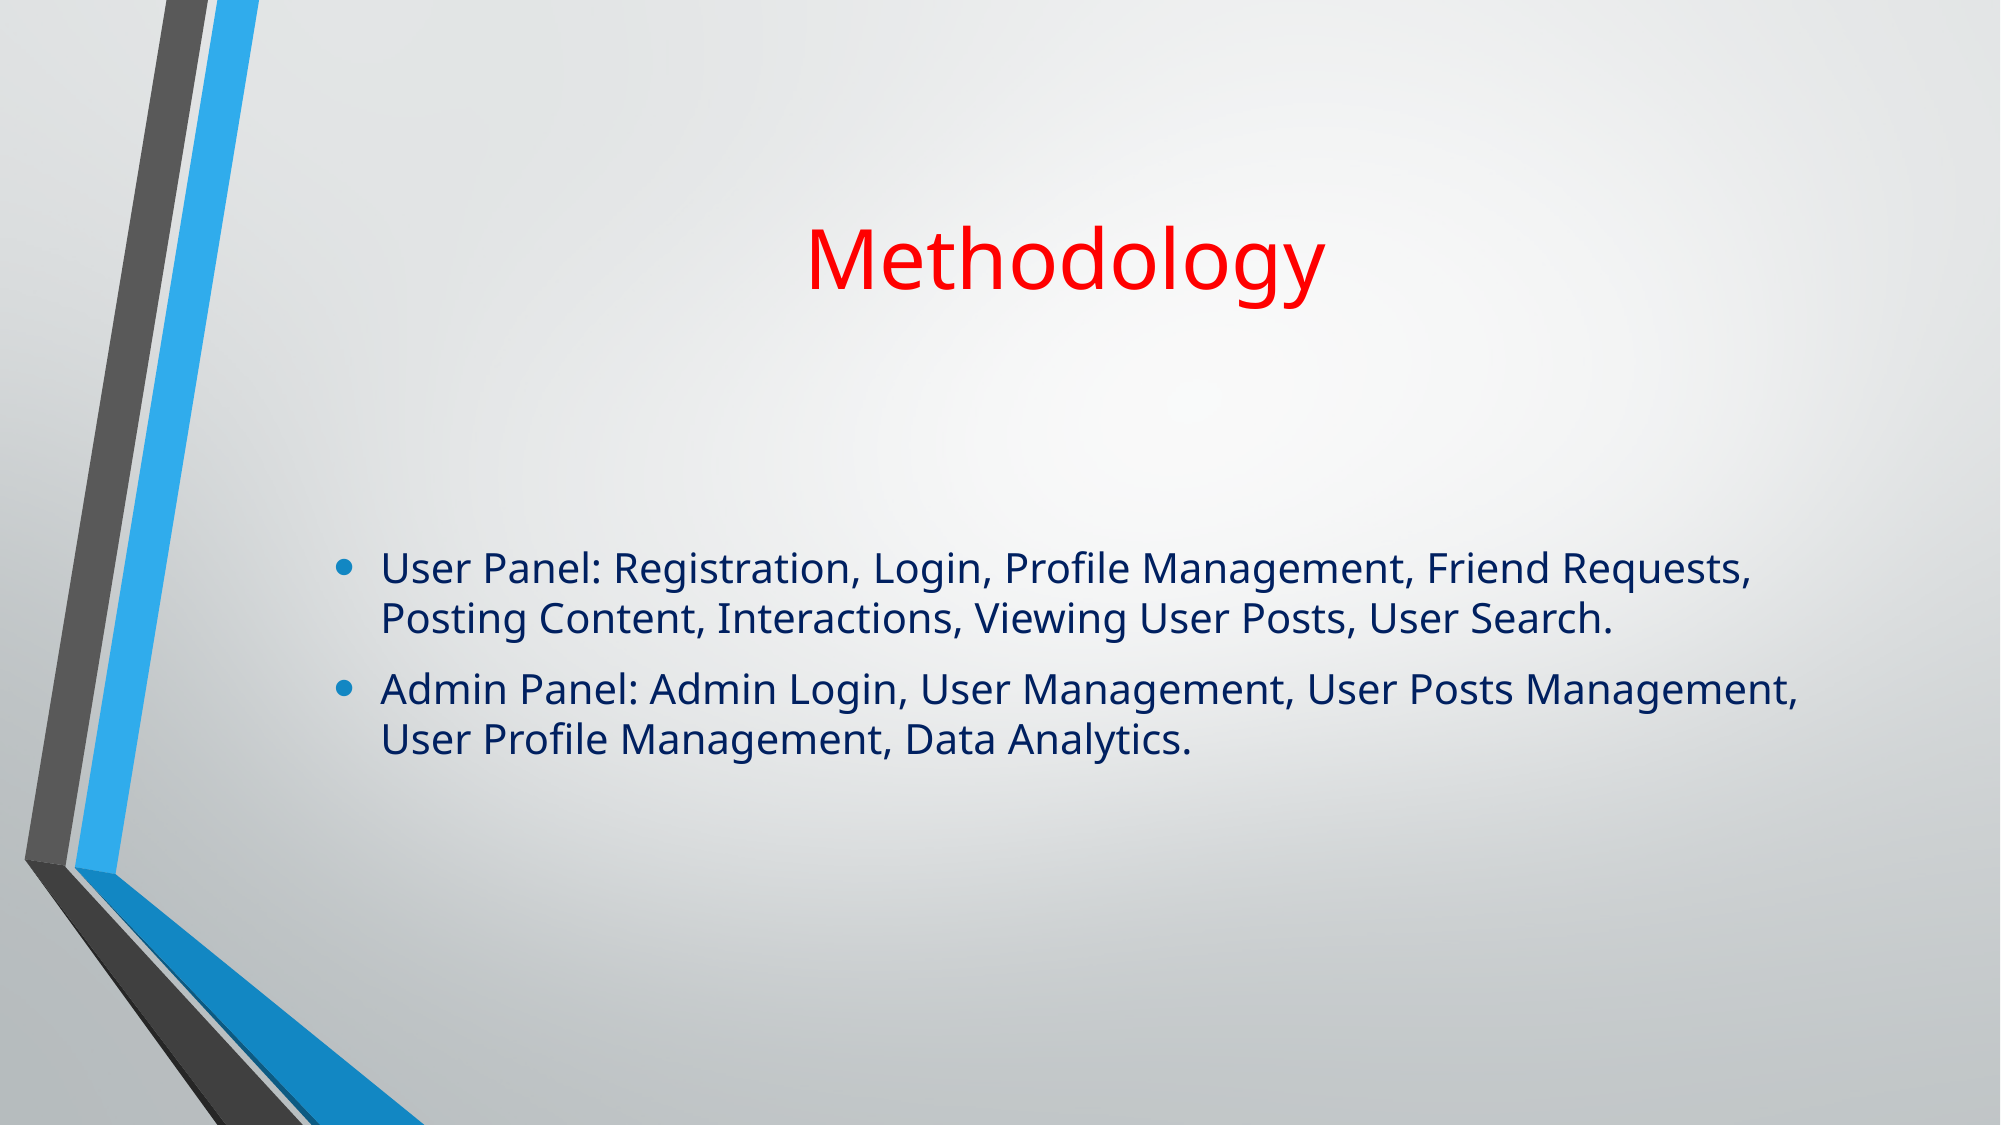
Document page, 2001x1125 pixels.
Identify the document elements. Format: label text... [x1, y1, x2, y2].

title Methodology [243, 112, 1887, 400]
list User Panel: Registration, Login, Profile Management, Friend Requests, Posting Content, Interactions, Viewing User Posts, User Search. Admin Panel: Admin Login, User Management, User Posts Management, User Profile Management, Data Analytics. [243, 437, 1887, 950]
